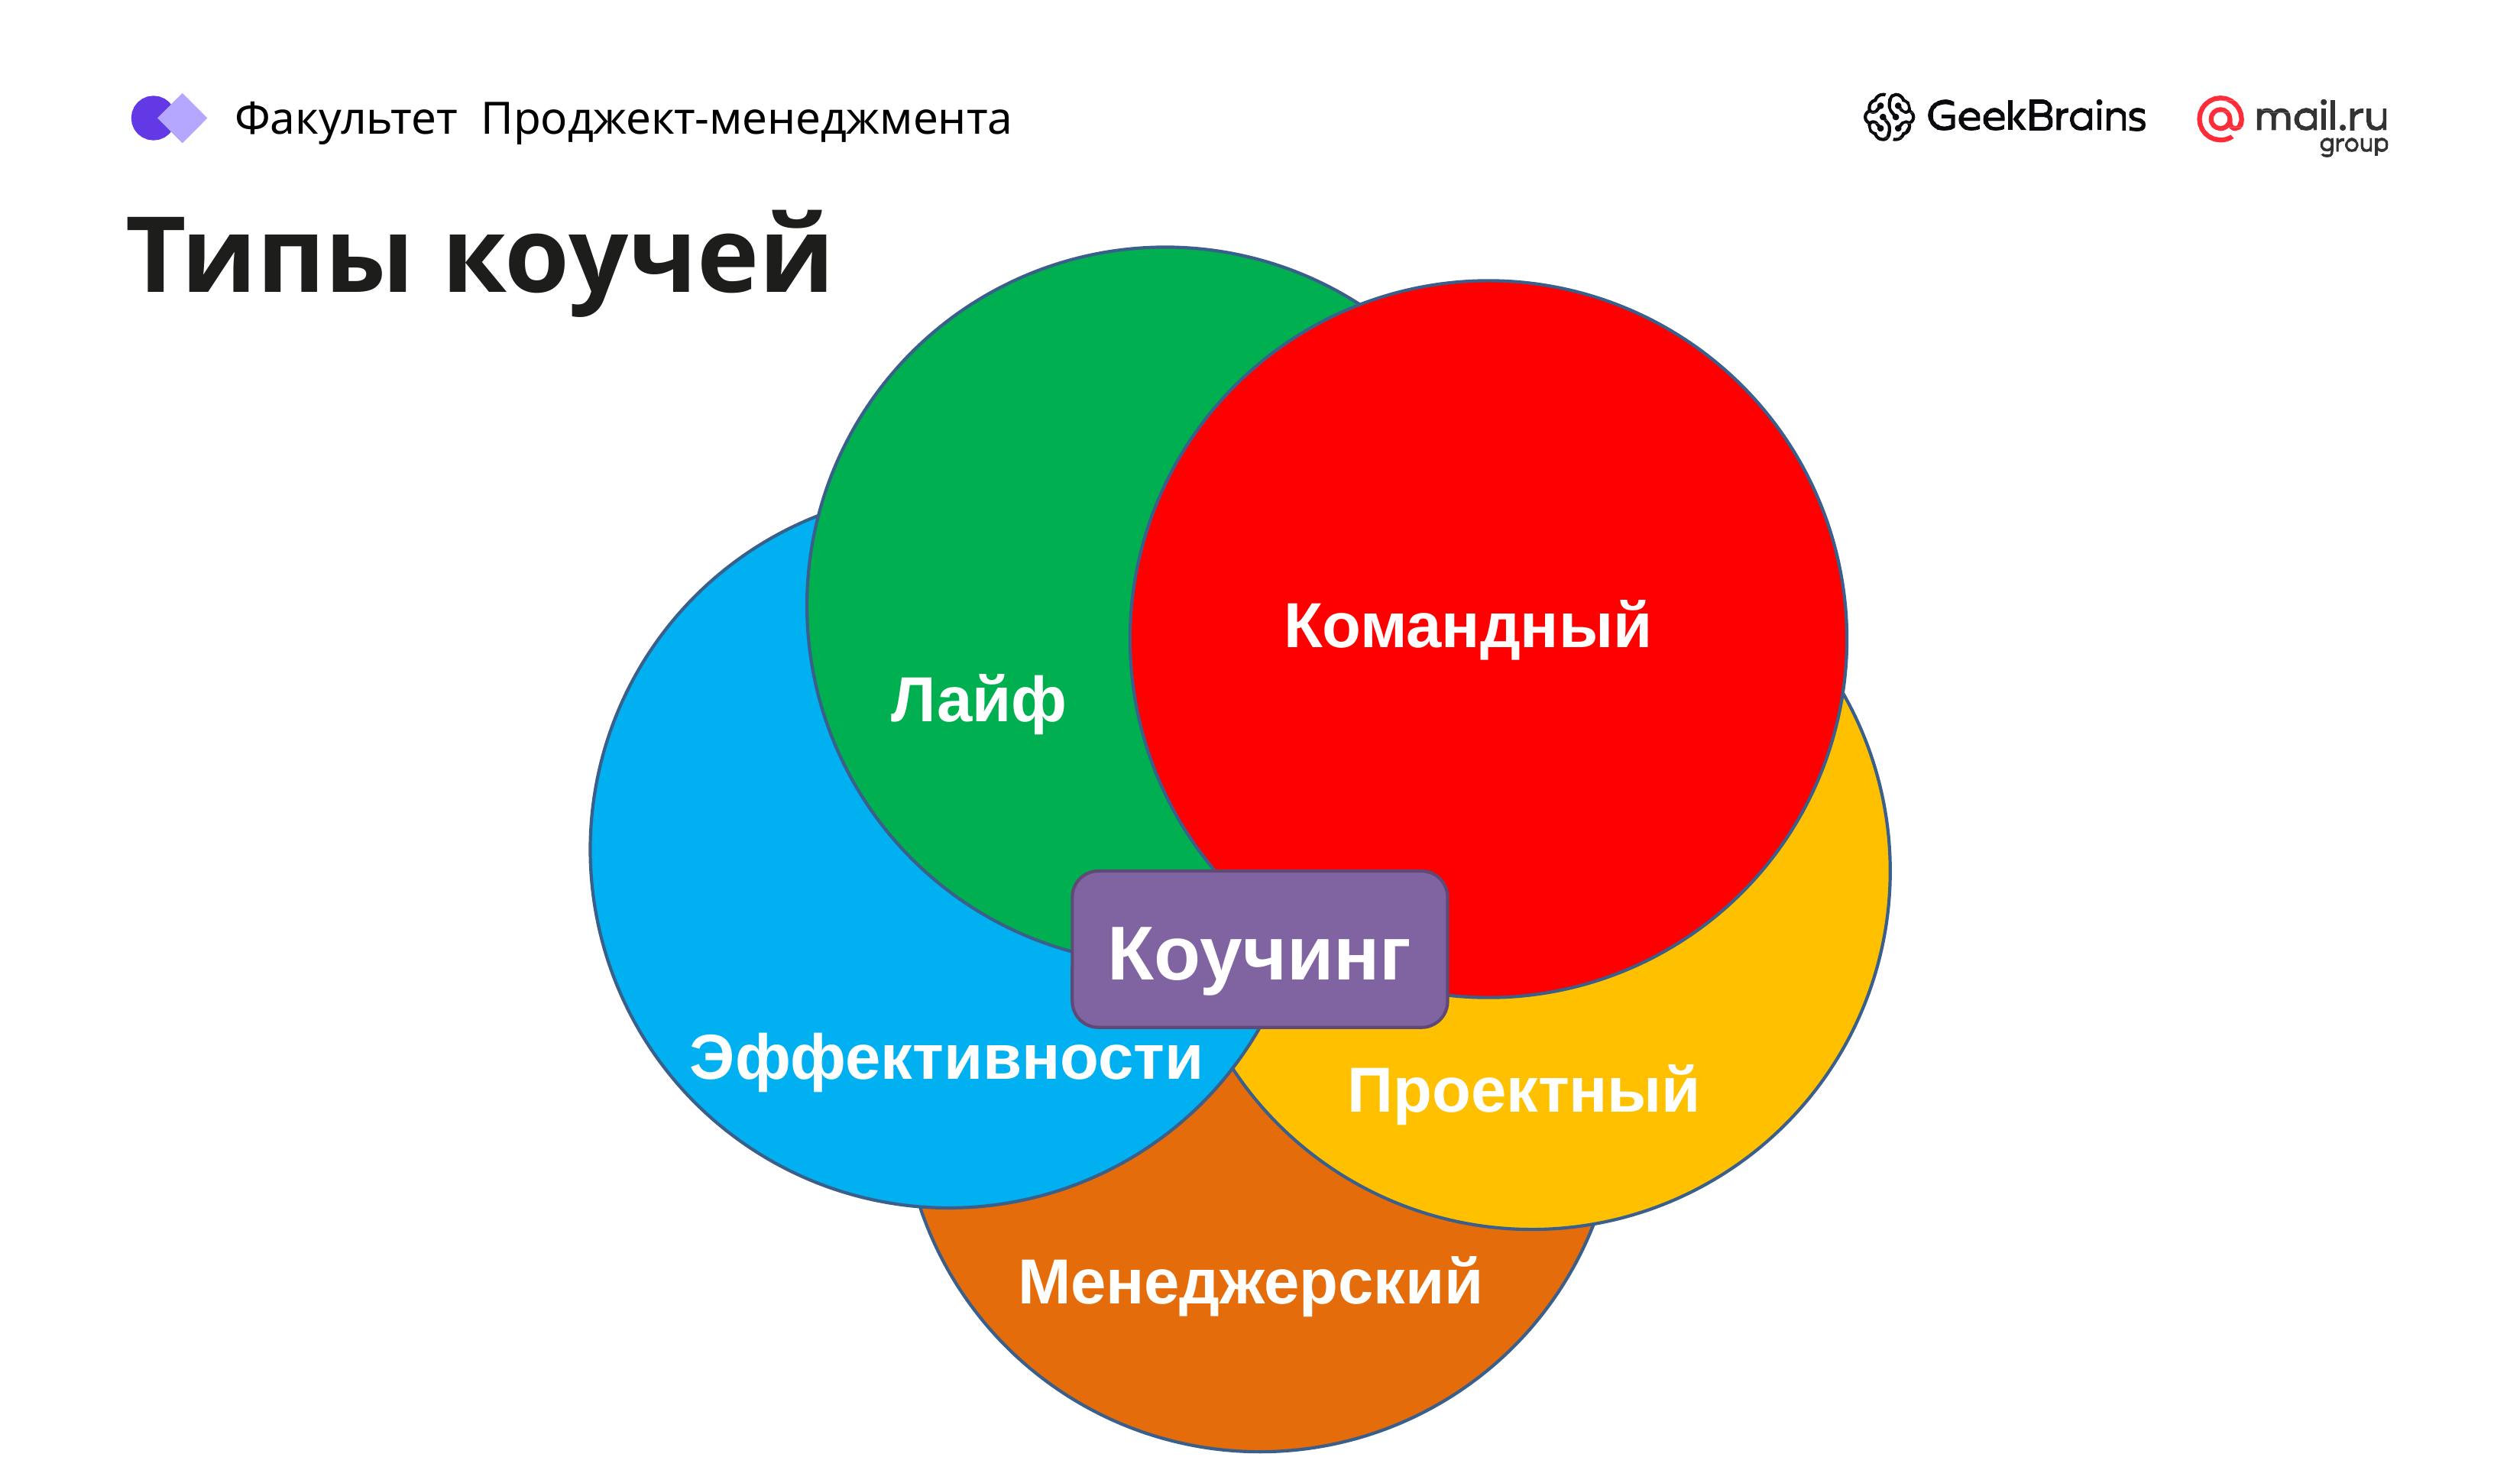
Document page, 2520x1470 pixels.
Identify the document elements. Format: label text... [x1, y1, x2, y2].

text_box Факультет Проджект-менеджмента [223, 78, 1807, 151]
text_box Менеджерский [995, 1235, 1507, 1323]
text_box Командный [1251, 578, 1686, 666]
text_box [157, 92, 208, 144]
text_box [805, 245, 1360, 652]
text_box [1229, 1029, 1261, 1075]
text_box Коучинг [1071, 869, 1449, 1029]
text_box [1128, 279, 1849, 999]
text_box [688, 1098, 1210, 1210]
text_box [1232, 693, 1892, 1232]
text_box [1863, 92, 2389, 157]
text_box [588, 514, 1071, 1071]
text_box [831, 740, 1210, 954]
text_box [918, 1073, 1595, 1454]
text_box Лайф [762, 652, 1197, 740]
title Типы коучей [124, 175, 2005, 322]
text_box Эффективности [665, 1009, 1229, 1098]
text_box Проектный [1307, 1042, 1742, 1131]
text_box [131, 96, 171, 141]
